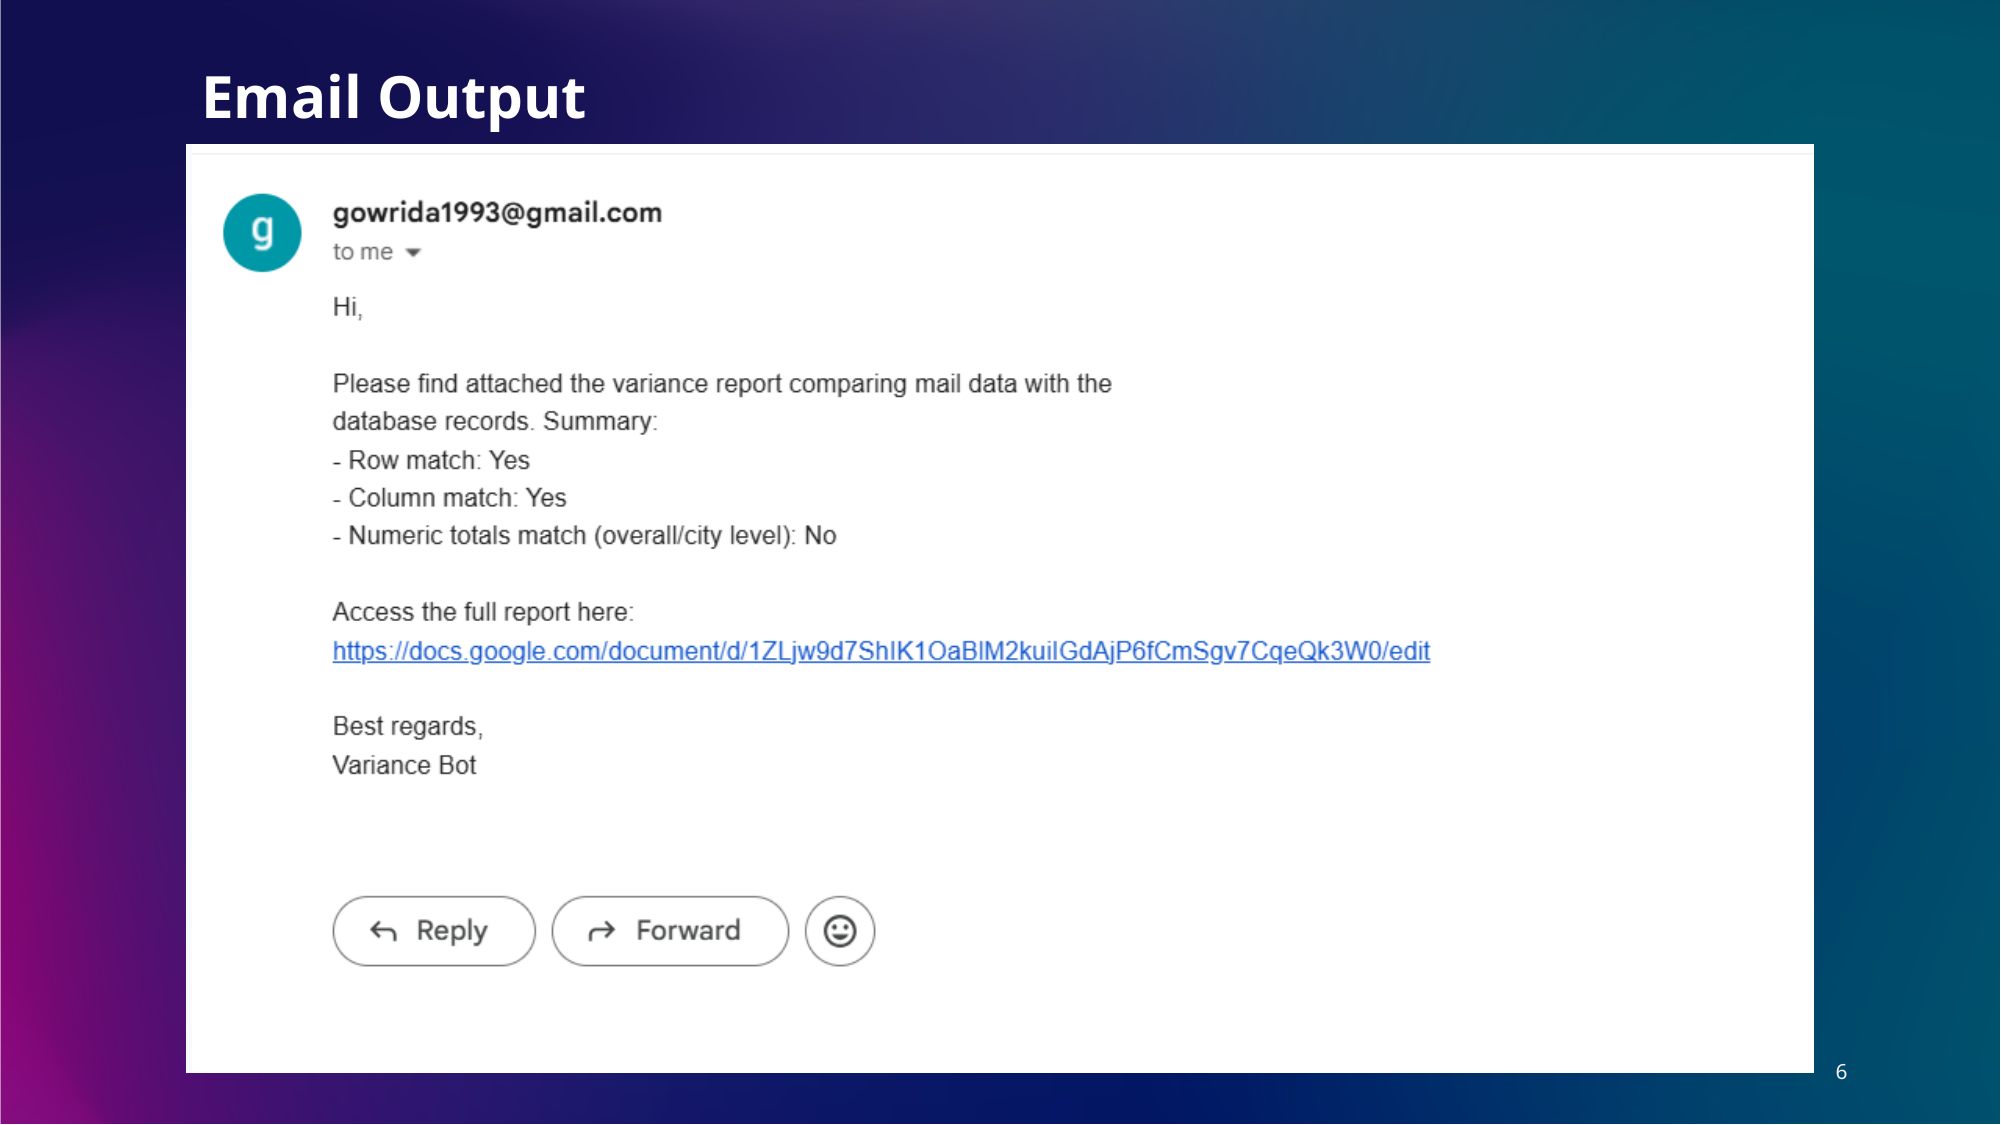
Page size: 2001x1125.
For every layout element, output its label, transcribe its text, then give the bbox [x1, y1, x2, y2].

slide_number 6 [1412, 1042, 1863, 1103]
text_box Email Output [186, 52, 965, 138]
picture [0, 0, 1913, 1125]
